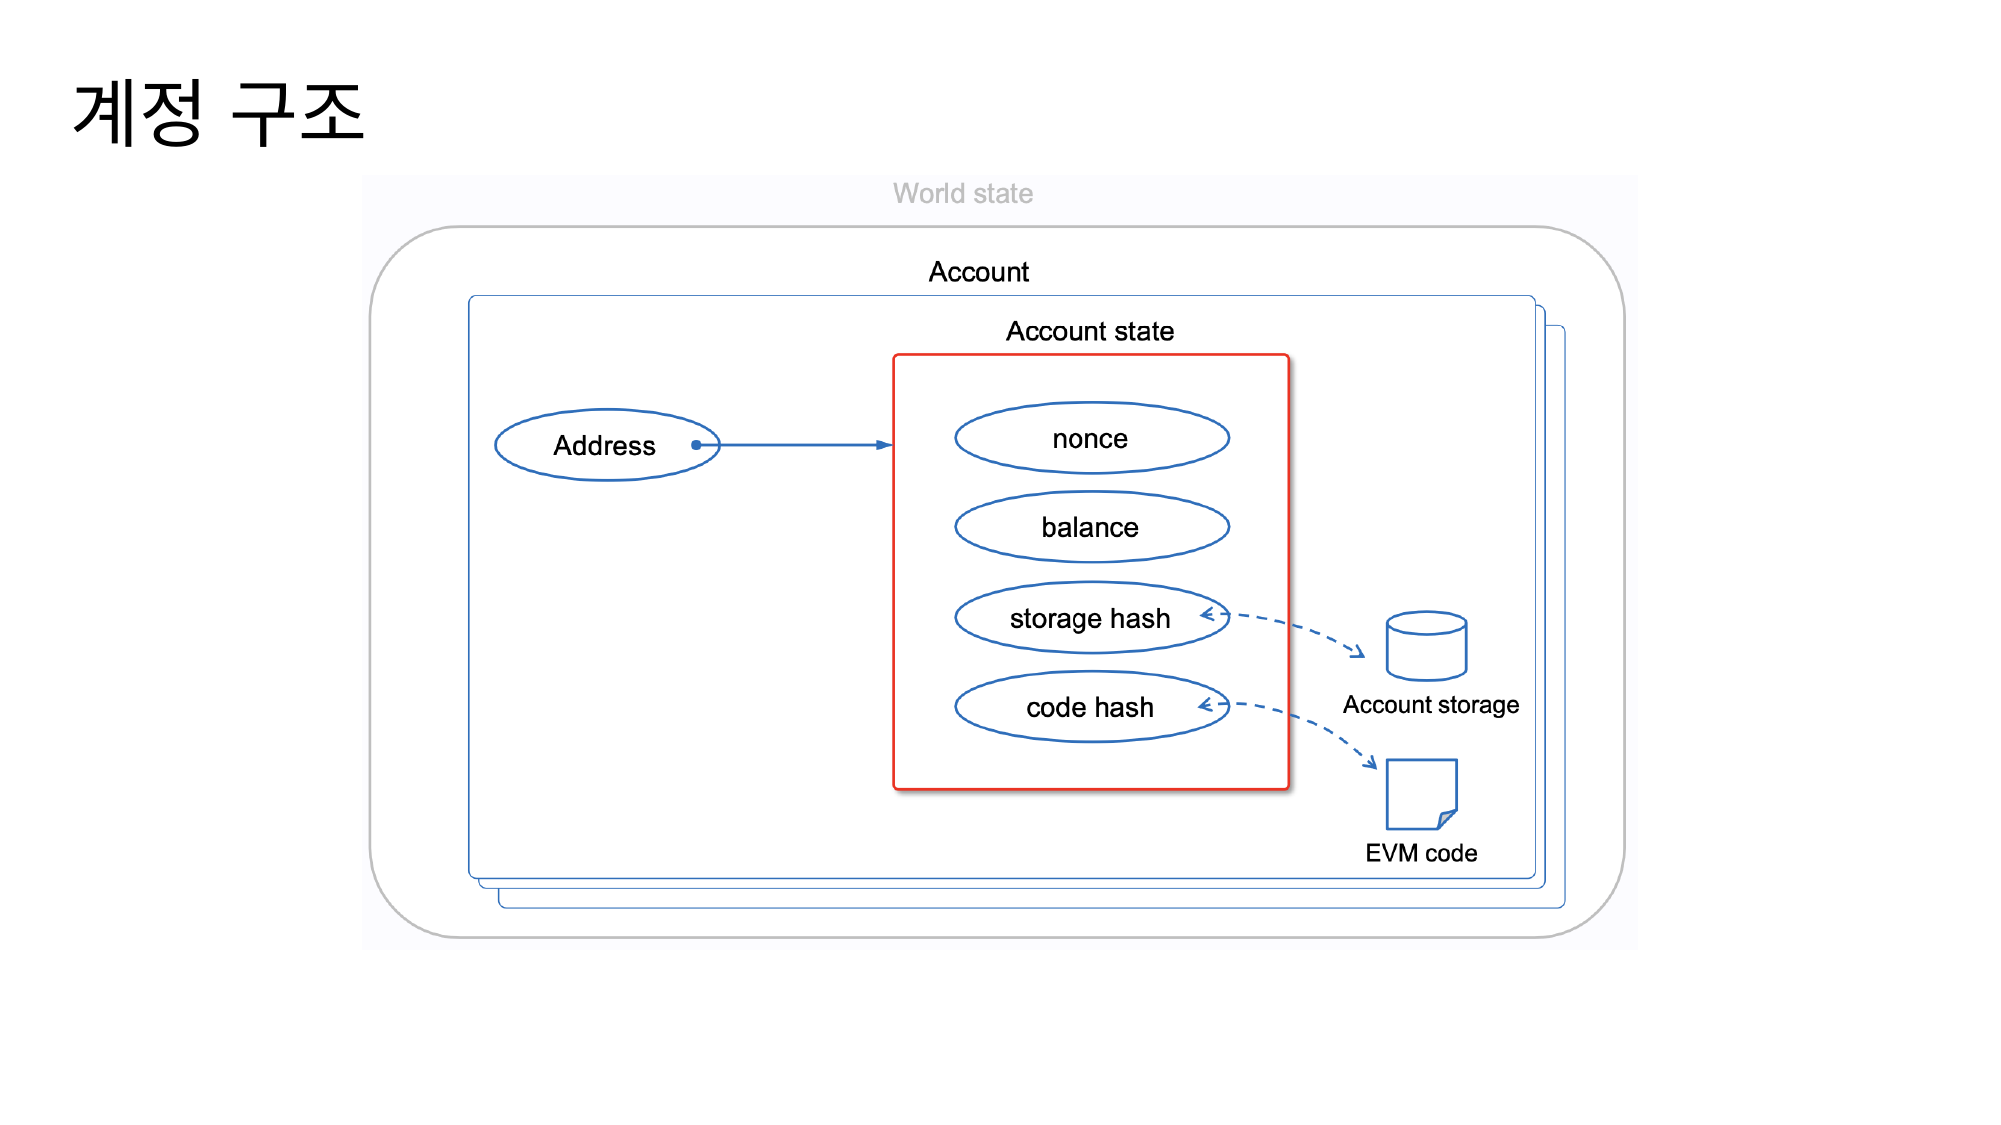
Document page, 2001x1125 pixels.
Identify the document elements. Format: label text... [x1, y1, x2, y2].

picture [362, 175, 1638, 950]
text_box 계정 구조 [56, 59, 383, 165]
